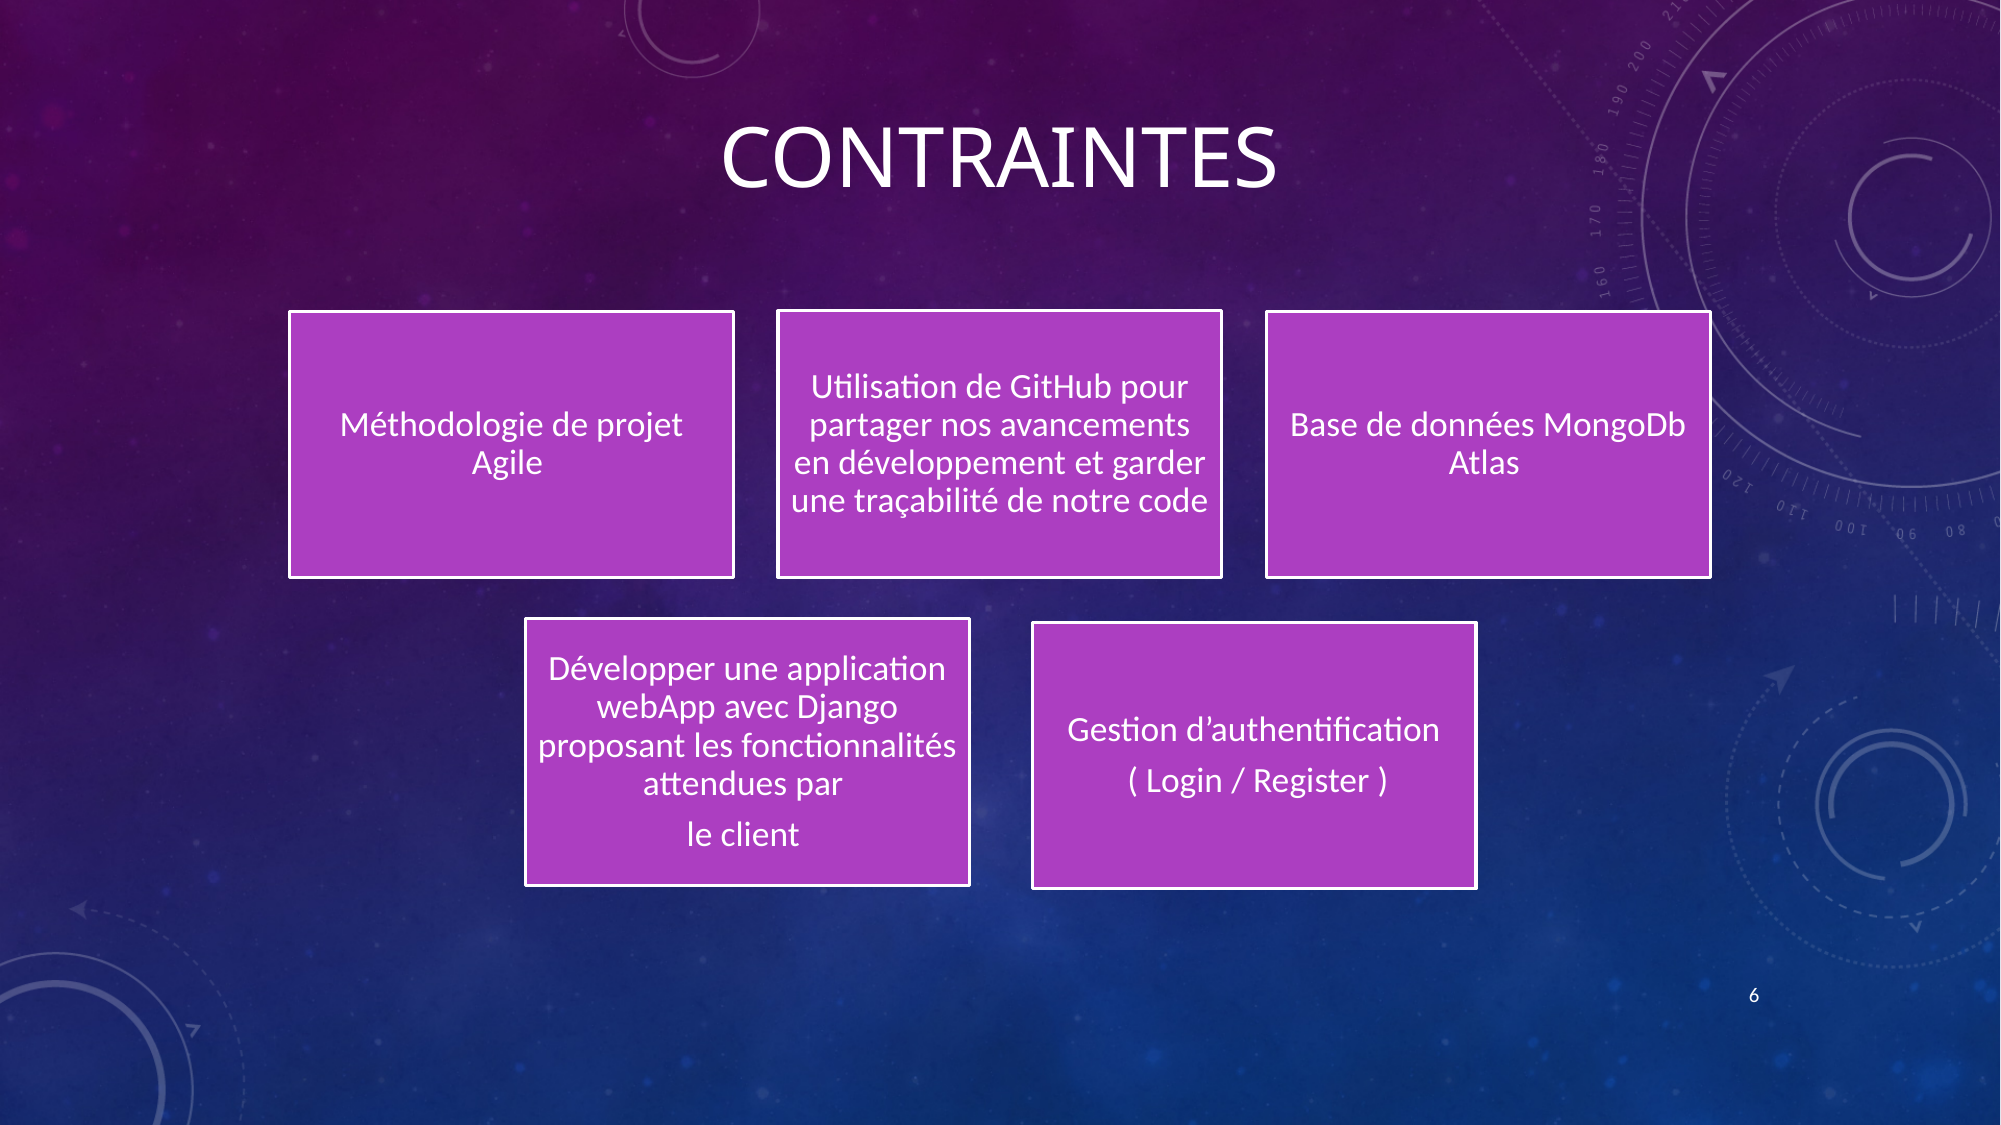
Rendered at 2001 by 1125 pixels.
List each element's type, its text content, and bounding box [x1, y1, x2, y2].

slide_number 6 [1684, 963, 1775, 1025]
picture [0, 0, 2001, 1125]
title CONTRAINTES [322, 71, 1678, 237]
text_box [133, 310, 1866, 889]
